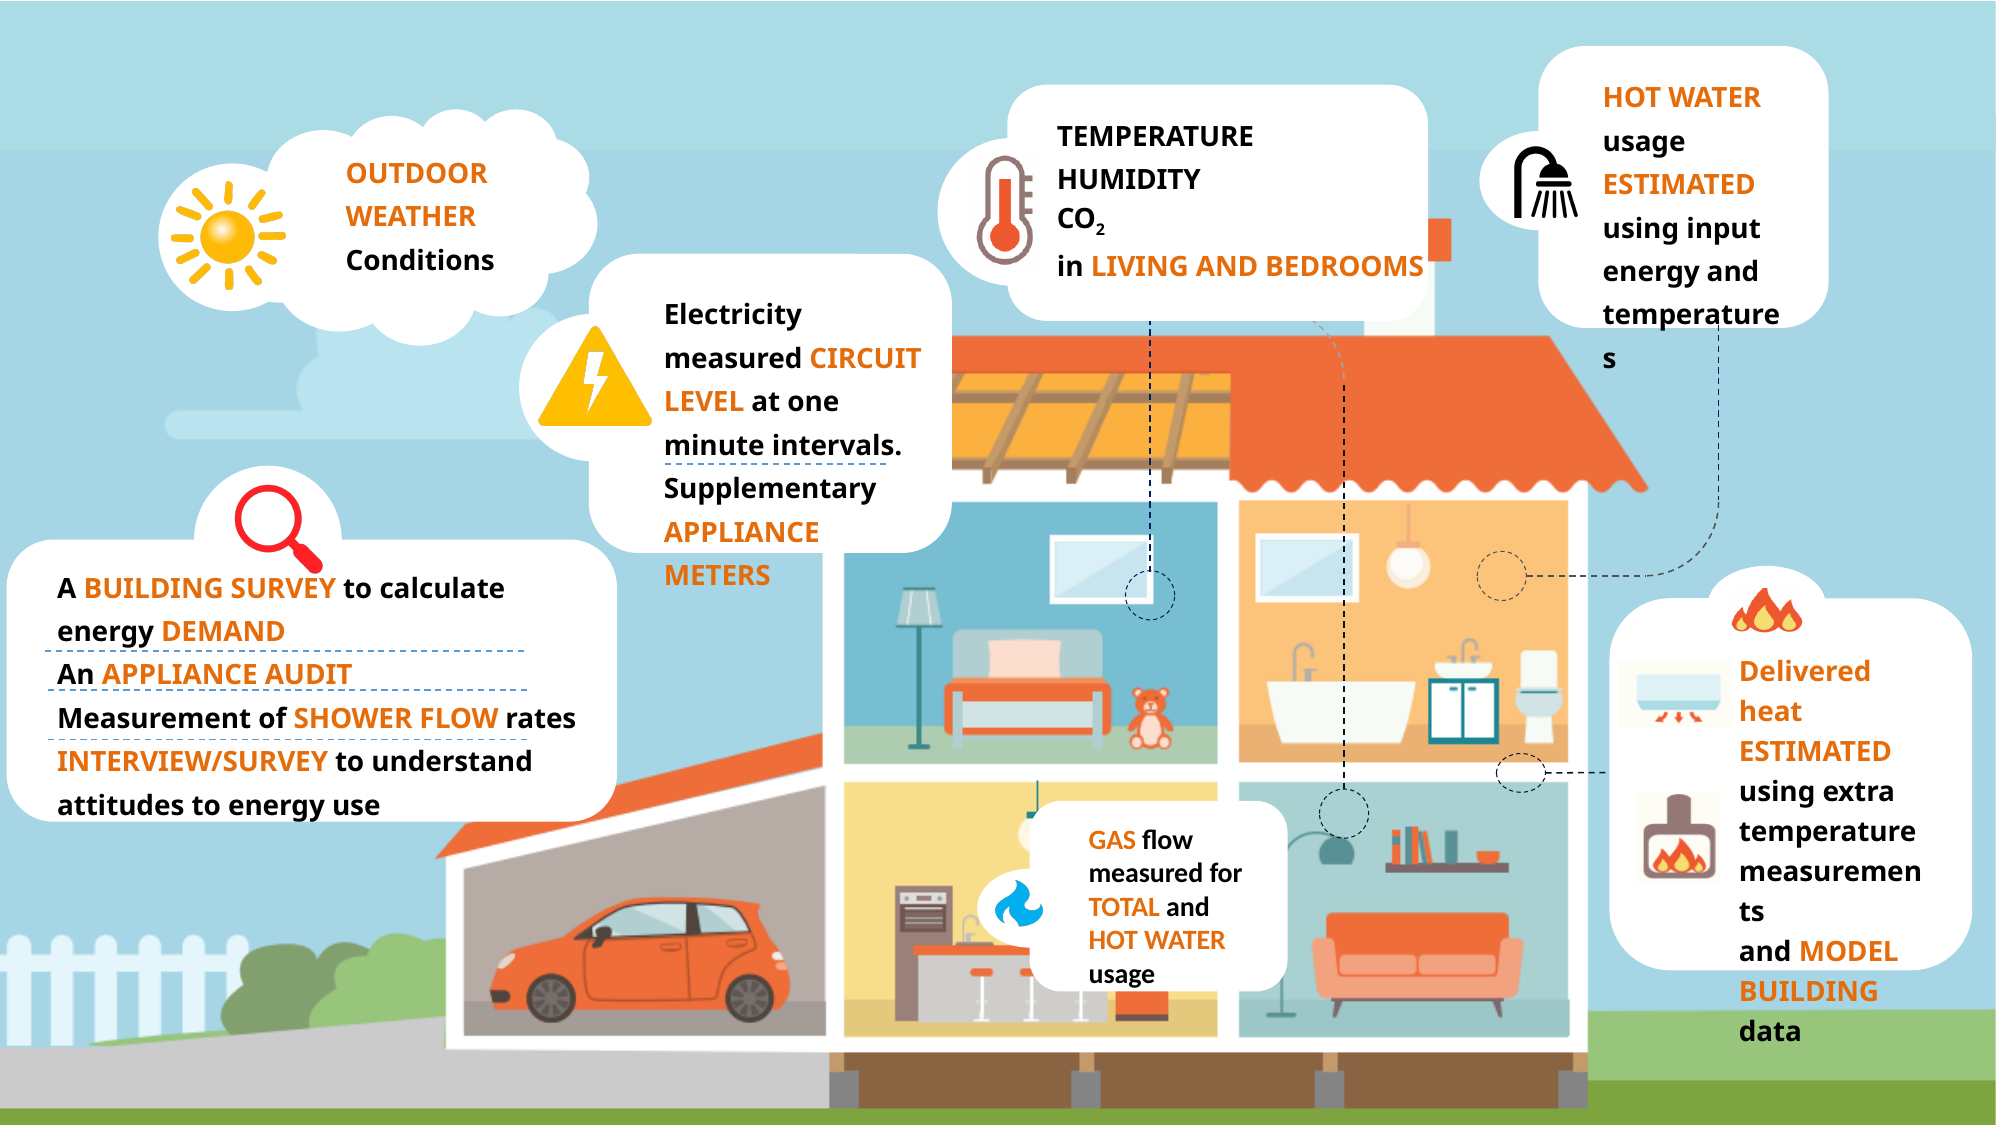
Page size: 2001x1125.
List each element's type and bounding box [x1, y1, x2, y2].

text_box [519, 253, 937, 556]
text_box [0, 1, 1996, 1125]
text_box [1477, 45, 1829, 601]
text_box [977, 839, 1288, 998]
text_box [158, 108, 901, 345]
text_box [937, 84, 1496, 839]
text_box [6, 465, 617, 829]
text_box [1496, 565, 1973, 971]
